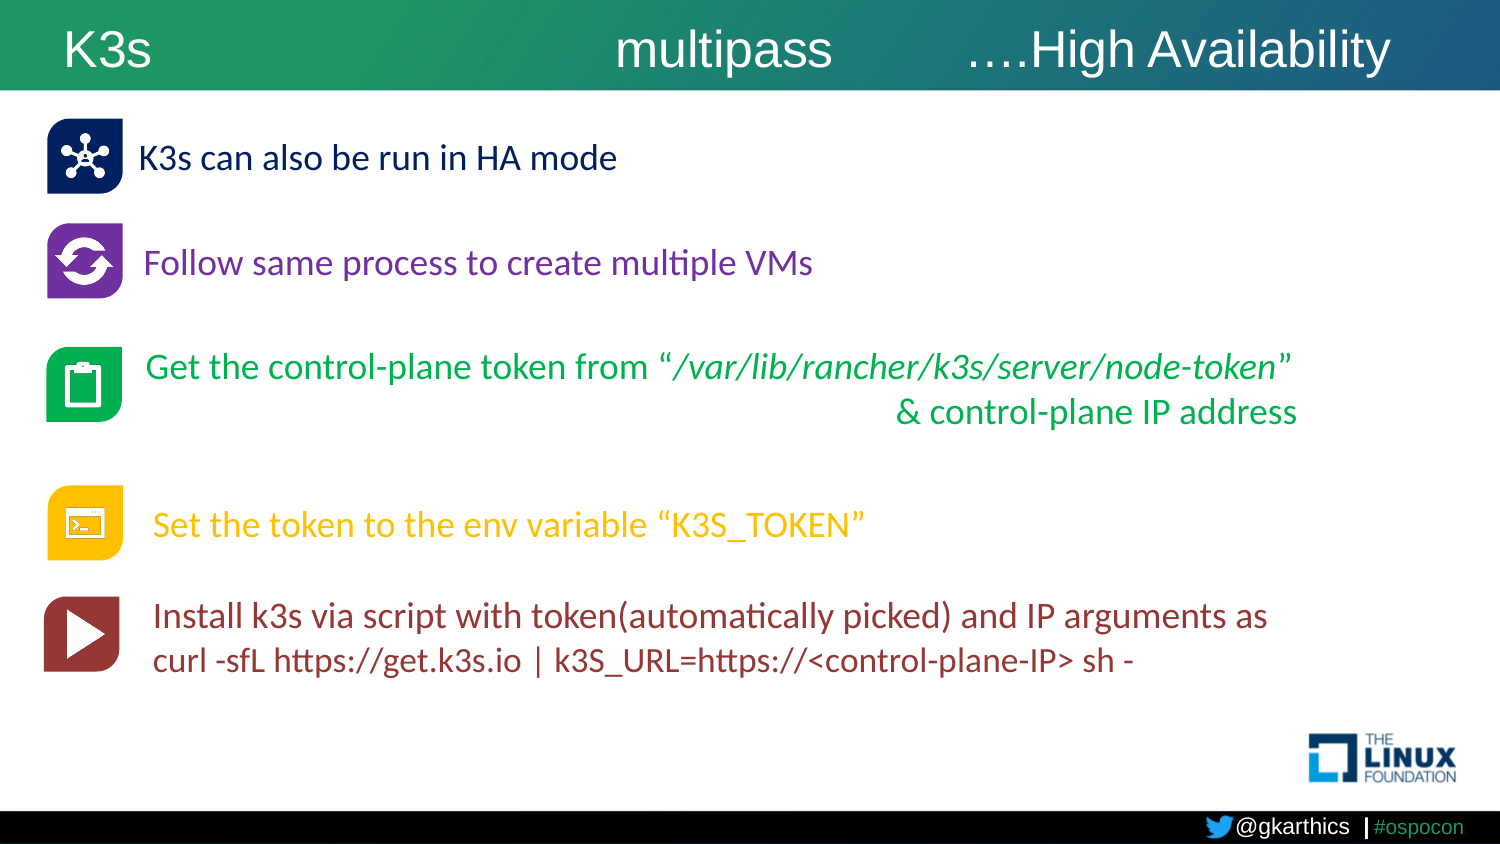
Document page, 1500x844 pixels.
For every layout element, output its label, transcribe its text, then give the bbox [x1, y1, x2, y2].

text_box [1203, 796, 1477, 844]
picture [0, 0, 1500, 90]
picture [1289, 702, 1479, 805]
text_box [43, 118, 1500, 688]
title K3s multipass ….High Availability [48, 6, 1425, 87]
